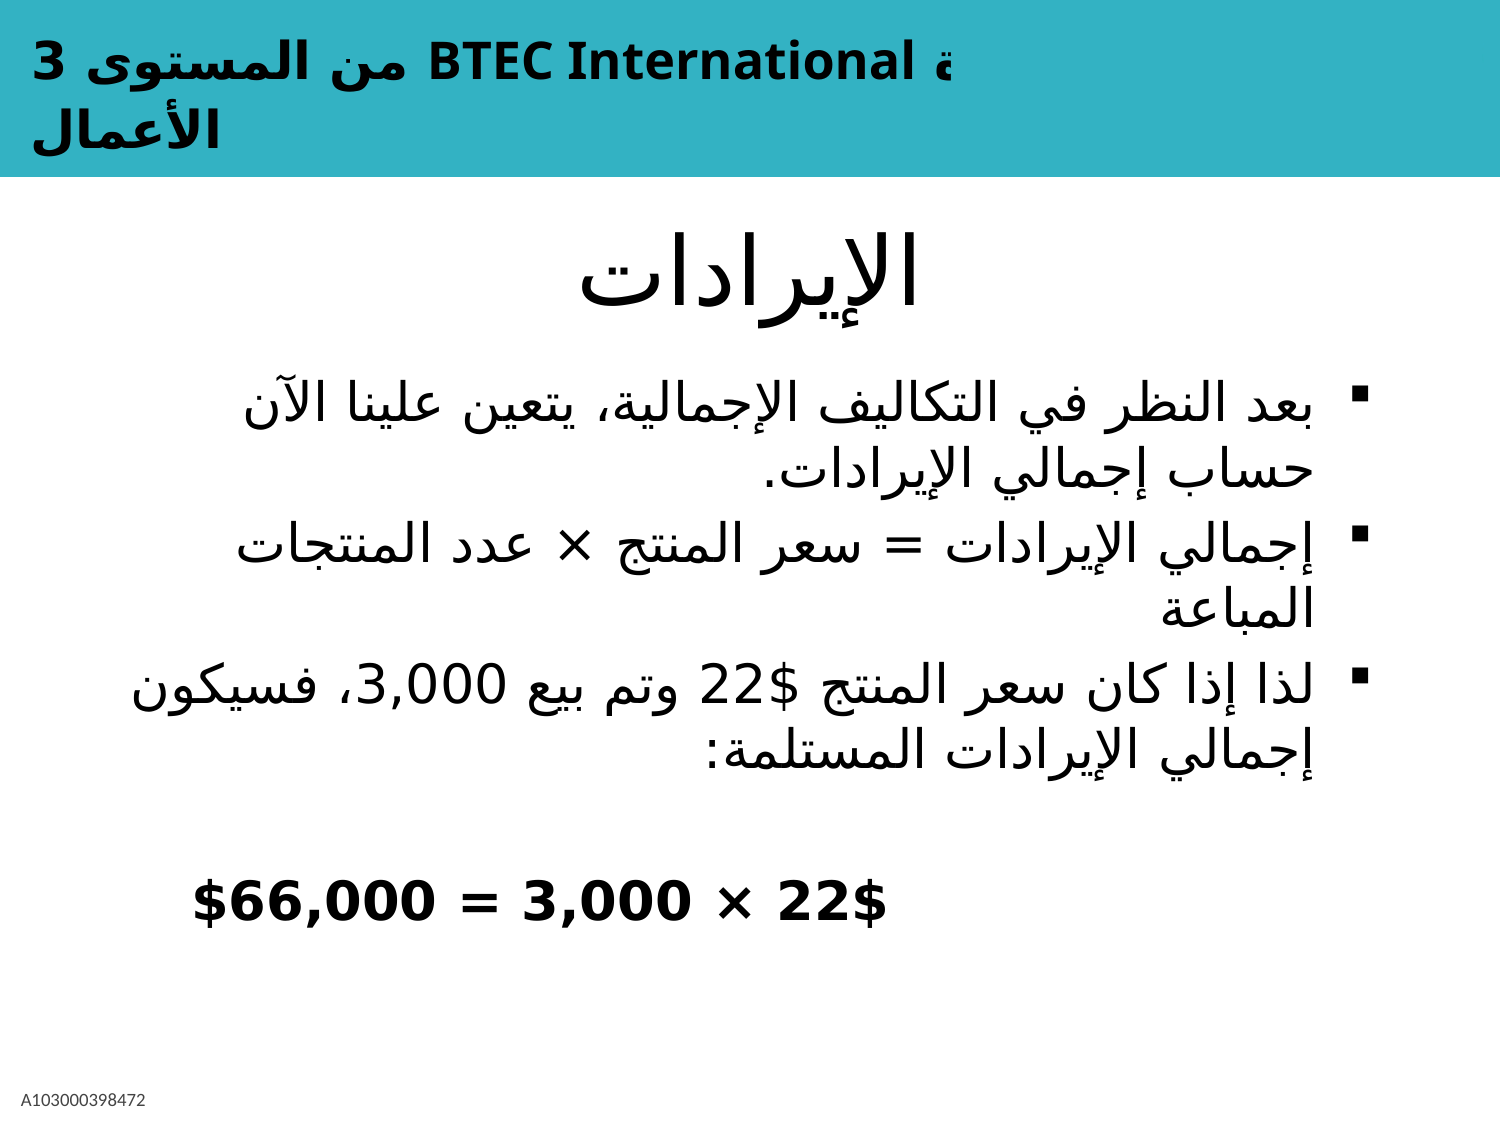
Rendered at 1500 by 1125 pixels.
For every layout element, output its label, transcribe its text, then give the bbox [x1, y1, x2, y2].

picture [0, 0, 1500, 177]
title الإيرادات [75, 196, 1425, 338]
list بعد النظر في التكاليف الإجمالية، يتعين علينا الآن حساب إجمالي الإيرادات. إجمالي الإيرادات = سعر المنتج × عدد المنتجات المباعة لذا إذا كان سعر المنتج $22 وتم بيع 3,000، فسيكون إجمالي الإيرادات المستلمة: 22$ × 3,000 = $66,000 [76, 360, 1388, 953]
text_box A103000398472 [5, 1083, 183, 1119]
